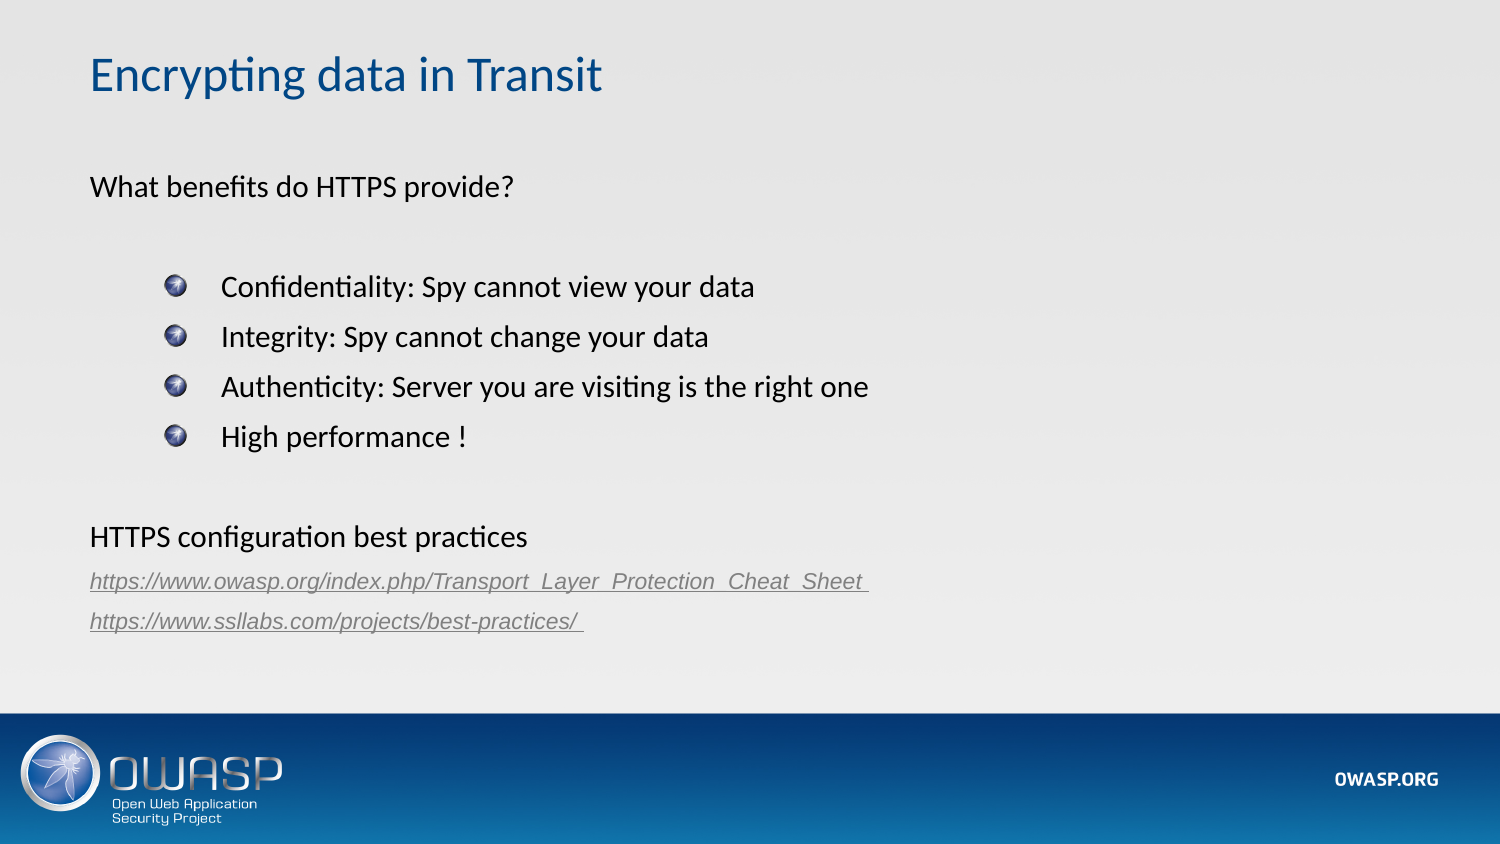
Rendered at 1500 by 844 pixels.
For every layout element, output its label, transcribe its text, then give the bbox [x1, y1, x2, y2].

text_box What benefits do HTTPS provide? Confidentiality: Spy cannot view your data Integrity: Spy cannot change your data Authenticity: Server you are visiting is the right one High performance ! HTTPS configuration best practices https://www.owasp.org/index.php/Transport_Layer_Protection_Cheat_Sheet https://www.ssllabs.com/projects/best-practices/ [75, 159, 1442, 692]
picture [0, 0, 1500, 844]
text_box Encrypting data in Transit [74, 33, 1425, 175]
